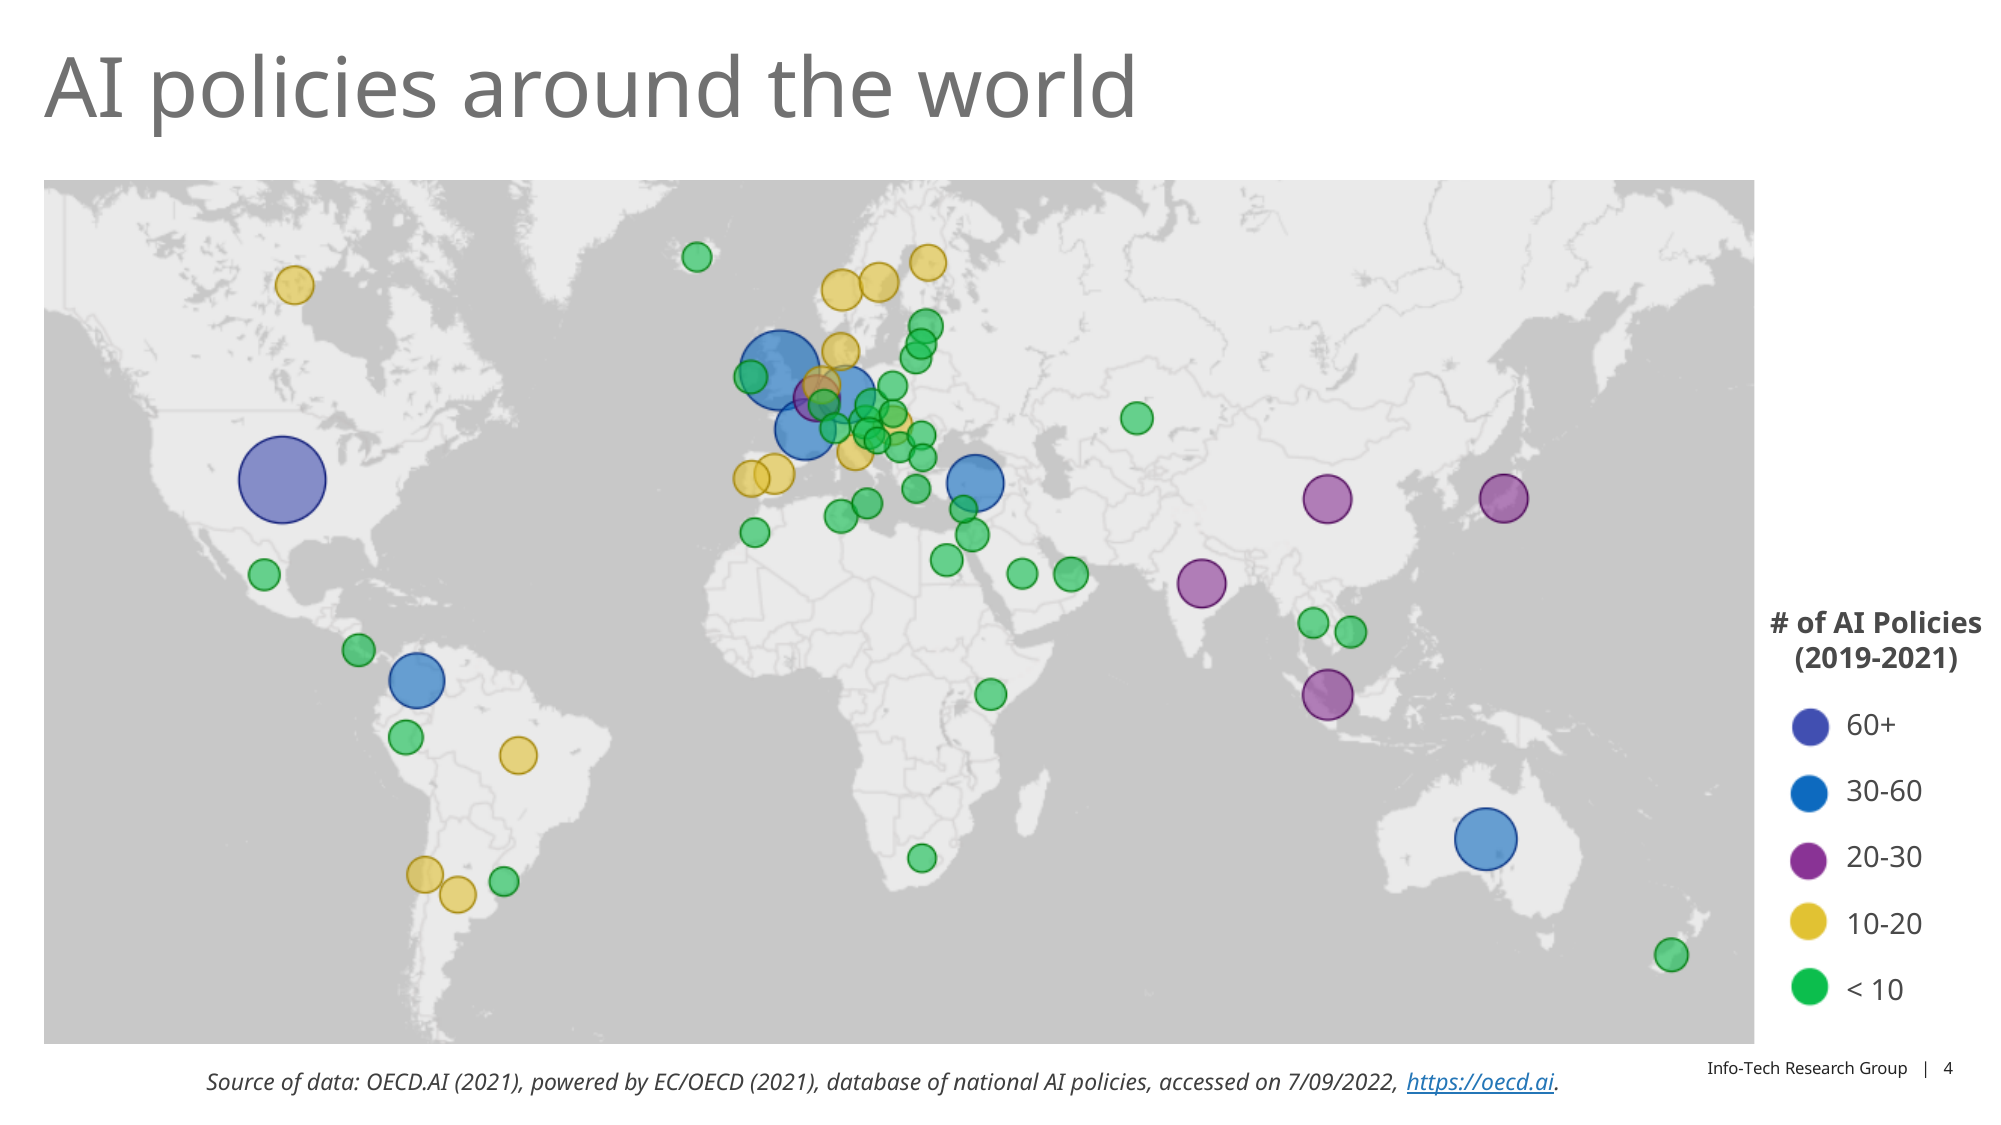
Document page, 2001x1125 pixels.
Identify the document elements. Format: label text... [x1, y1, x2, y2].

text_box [1778, 698, 1956, 1015]
text_box # of AI Policies (2019-2021) [1755, 597, 1999, 682]
title AI policies around the world [44, 45, 1907, 167]
text_box Source of data: OECD.AI (2021), powered by EC/OECD (2021), database of national AI policies, accessed on 7/09/2022, https://oecd.ai. [89, 1059, 1678, 1106]
picture [44, 180, 1755, 1044]
